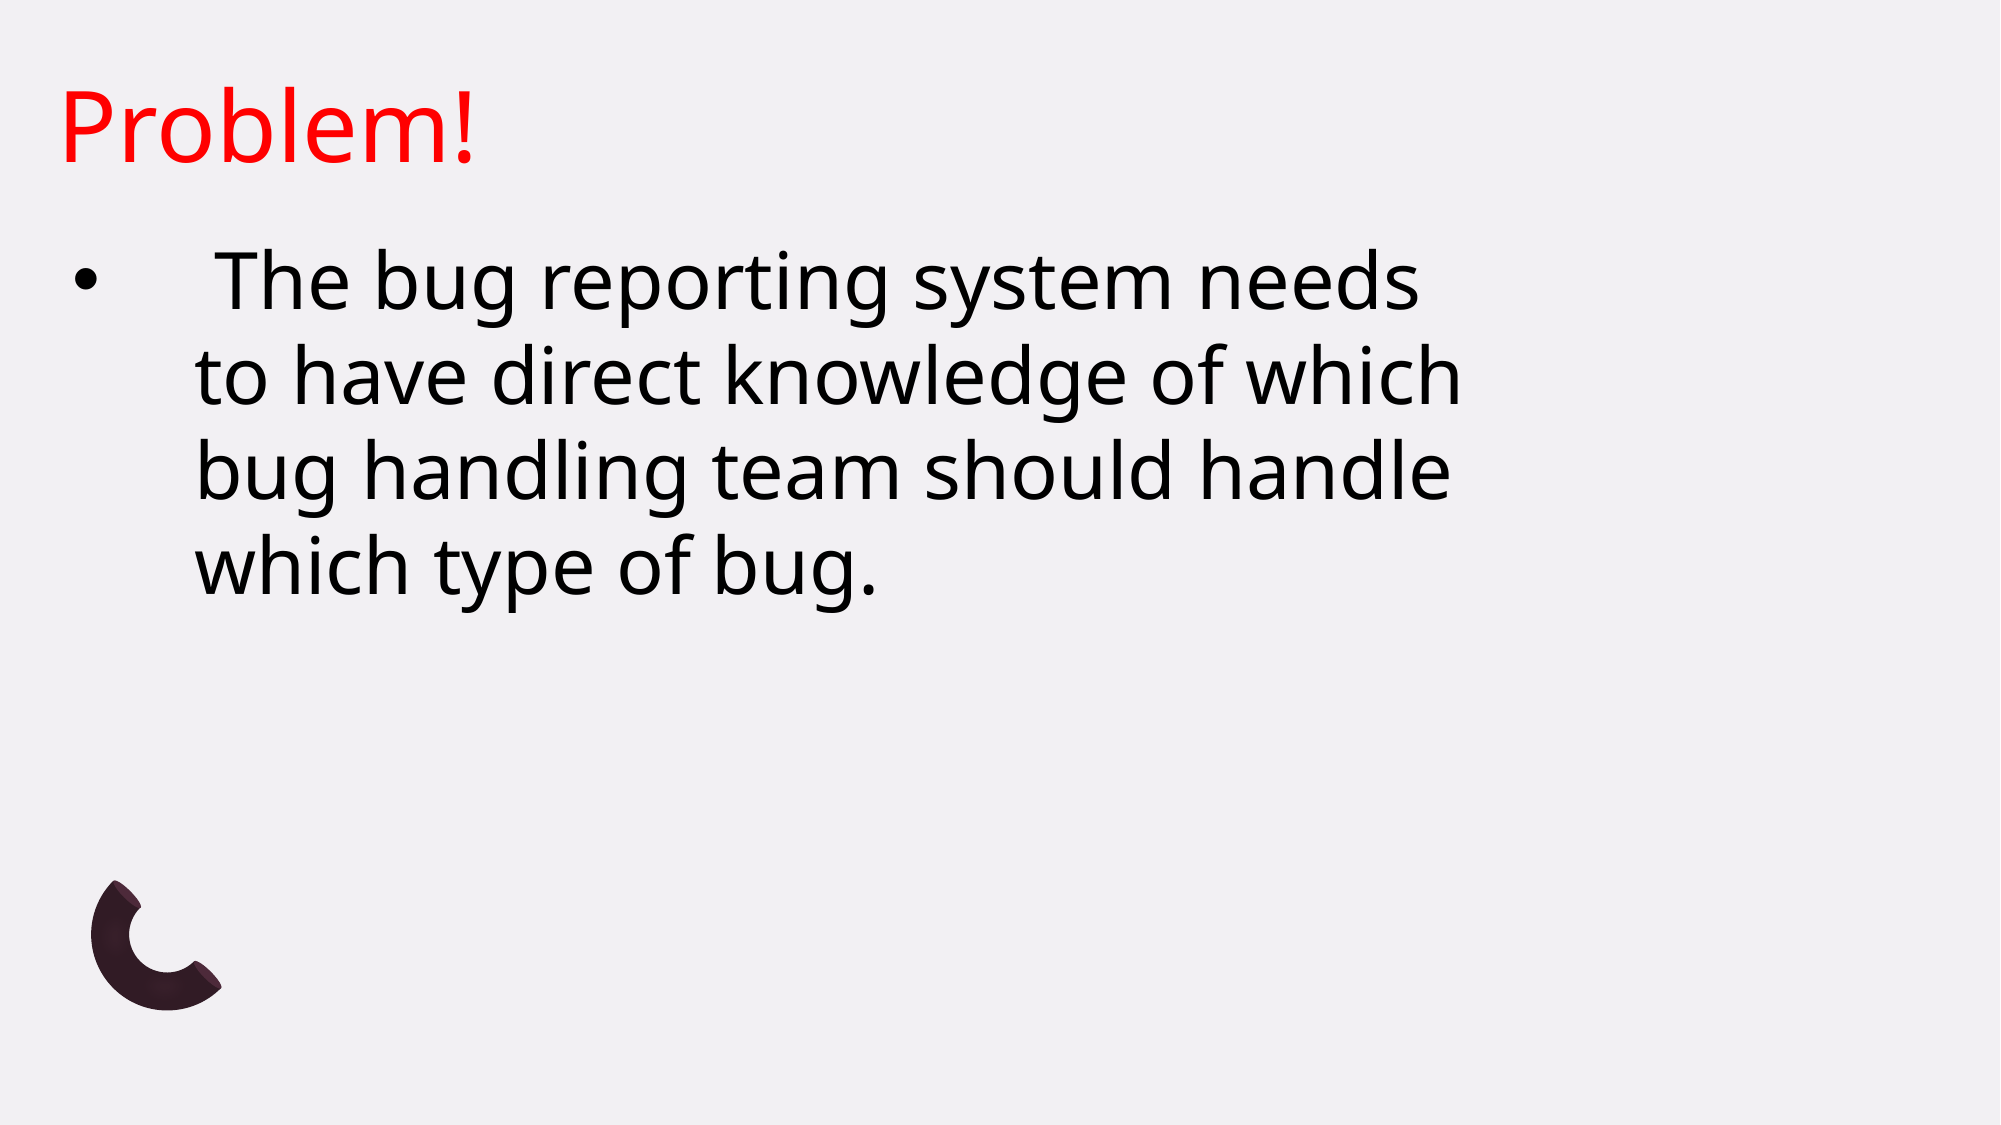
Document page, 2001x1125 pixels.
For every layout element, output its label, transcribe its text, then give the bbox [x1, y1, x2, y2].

text_box The bug reporting system needs to have direct knowledge of which bug handling team should handle which type of bug. [57, 223, 1486, 619]
title Problem! [57, 63, 1000, 183]
